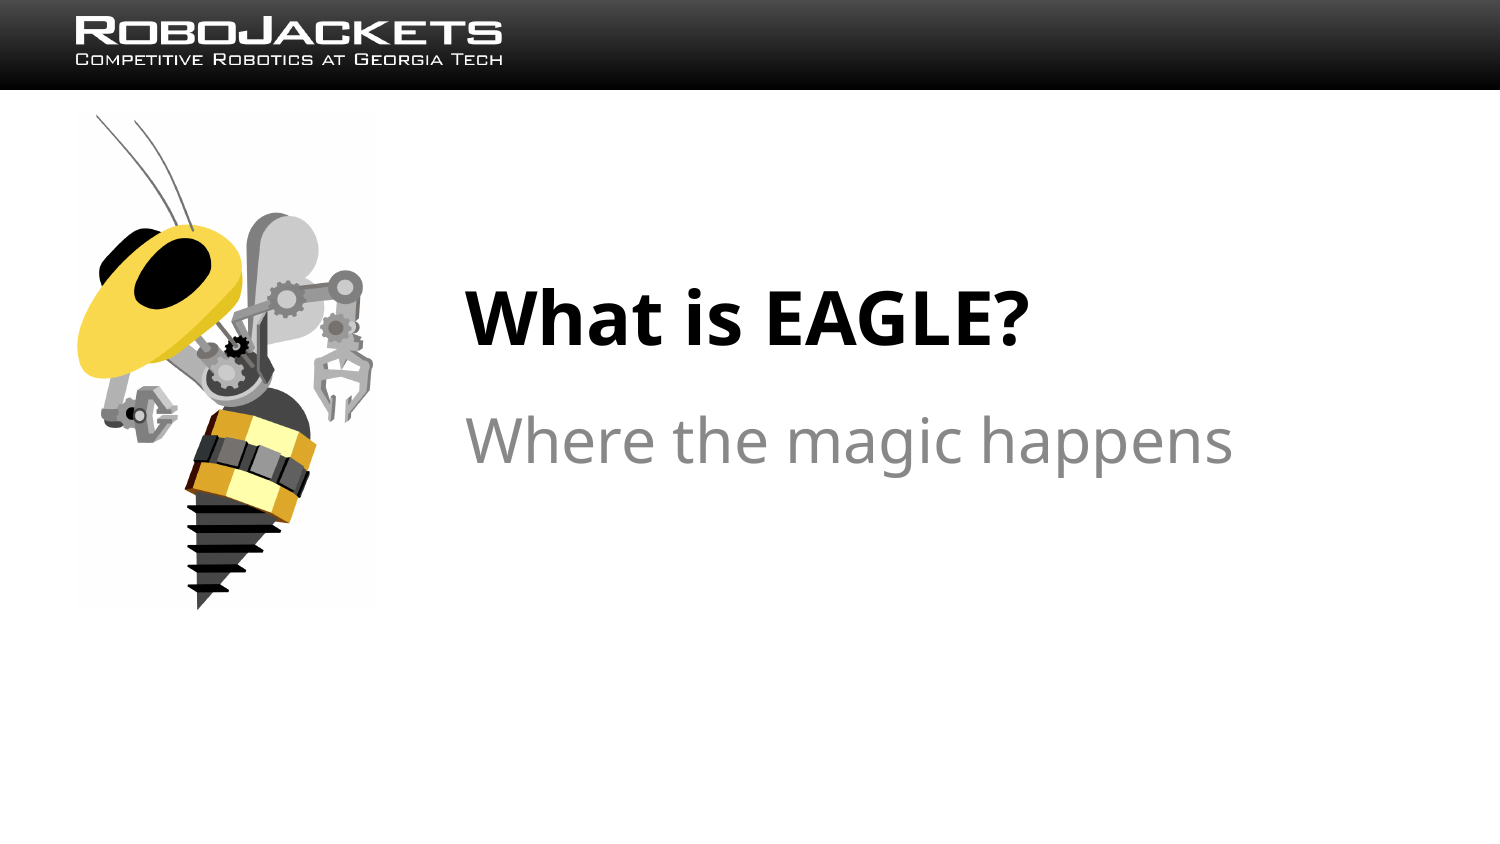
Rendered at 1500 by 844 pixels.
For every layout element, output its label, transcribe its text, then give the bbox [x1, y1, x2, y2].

picture [75, 16, 507, 65]
title What is EAGLE? [450, 262, 1425, 375]
picture [75, 112, 375, 612]
subtitle Where the magic happens [450, 375, 1425, 488]
